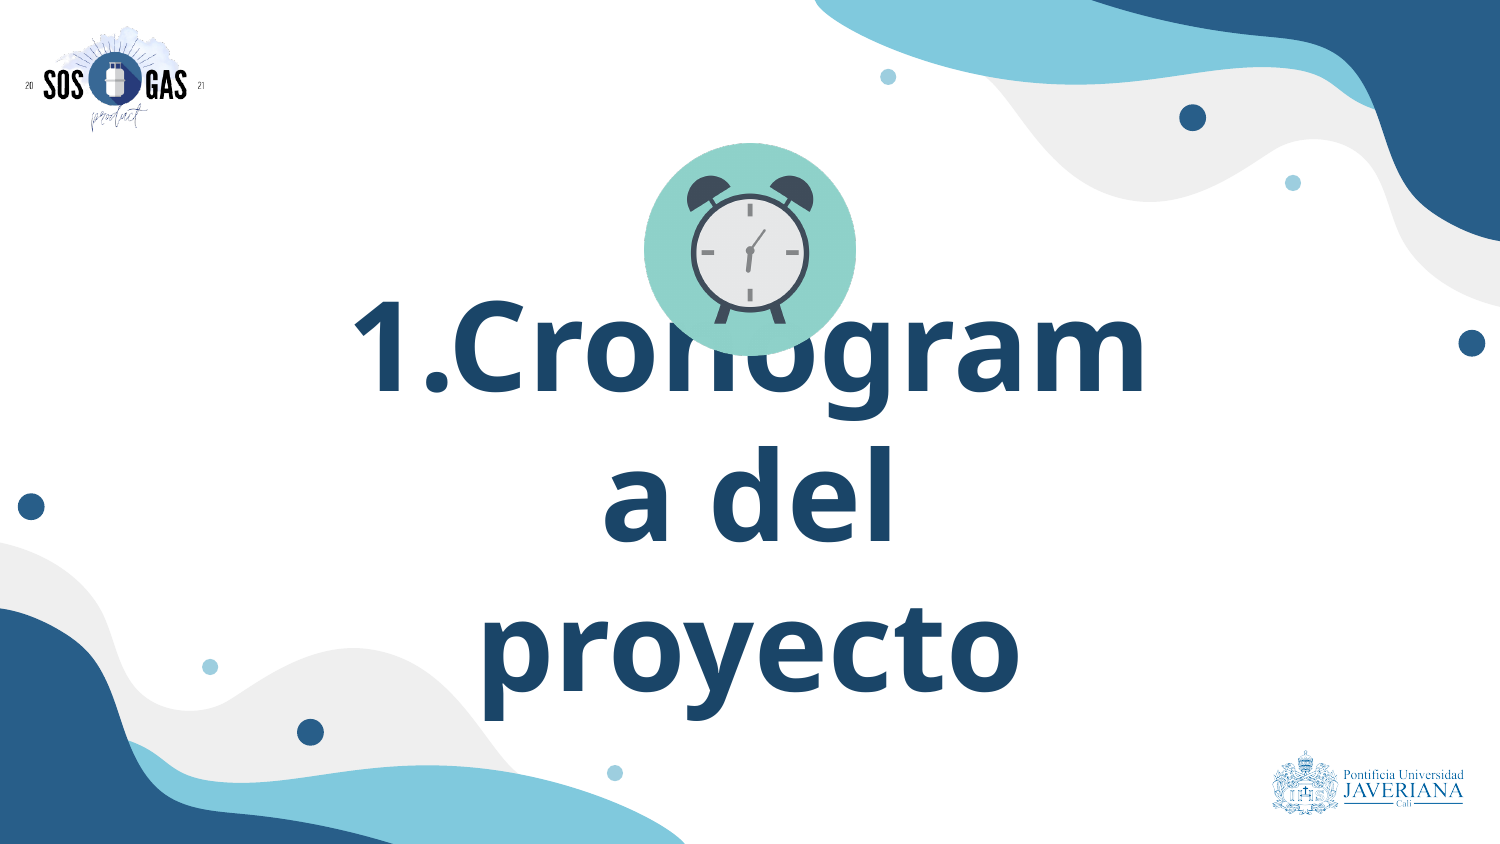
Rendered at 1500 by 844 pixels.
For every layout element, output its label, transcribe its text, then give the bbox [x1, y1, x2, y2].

picture [10, 13, 223, 145]
title 1.Cronograma del proyecto [313, 424, 1187, 560]
picture [643, 143, 856, 356]
picture [1272, 750, 1464, 816]
